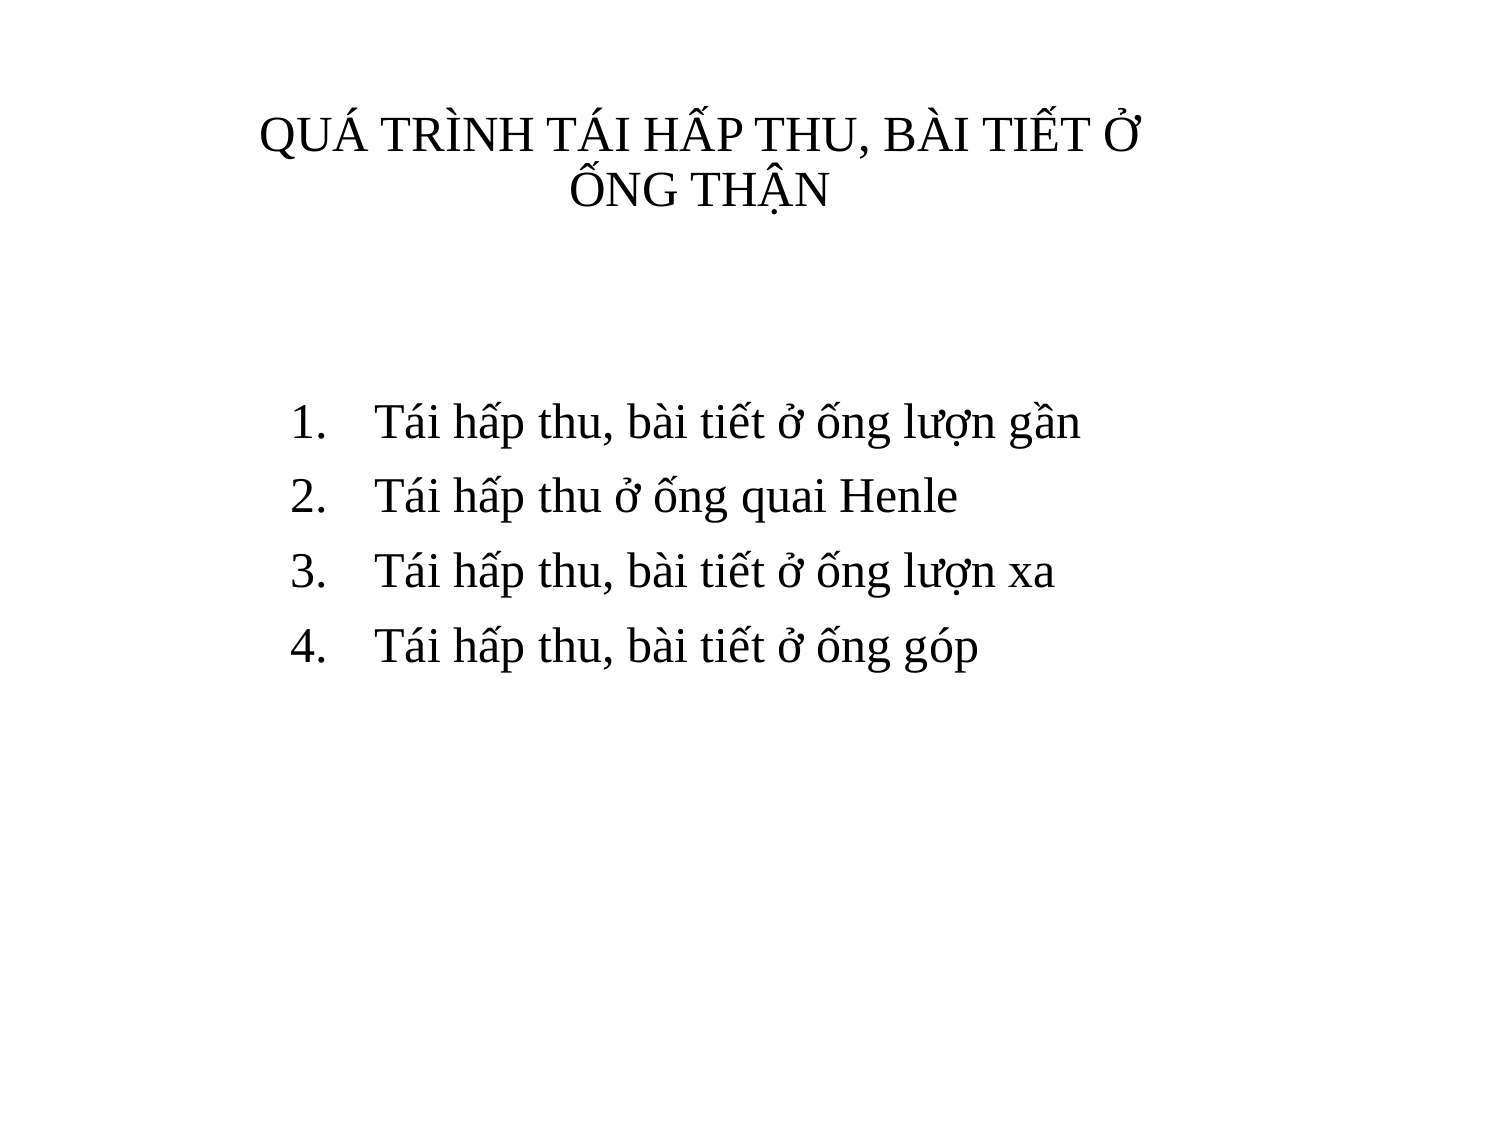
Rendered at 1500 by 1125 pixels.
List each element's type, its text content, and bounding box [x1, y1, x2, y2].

list Tái hấp thu, bài tiết ở ống lượn gần Tái hấp thu ở ống quai Henle Tái hấp thu, bài tiết ở ống lượn xa Tái hấp thu, bài tiết ở ống góp [275, 387, 1425, 850]
title QUÁ TRÌNH TÁI HẤP THU, BÀI TIẾT Ở ỐNG THẬN [187, 99, 1213, 225]
